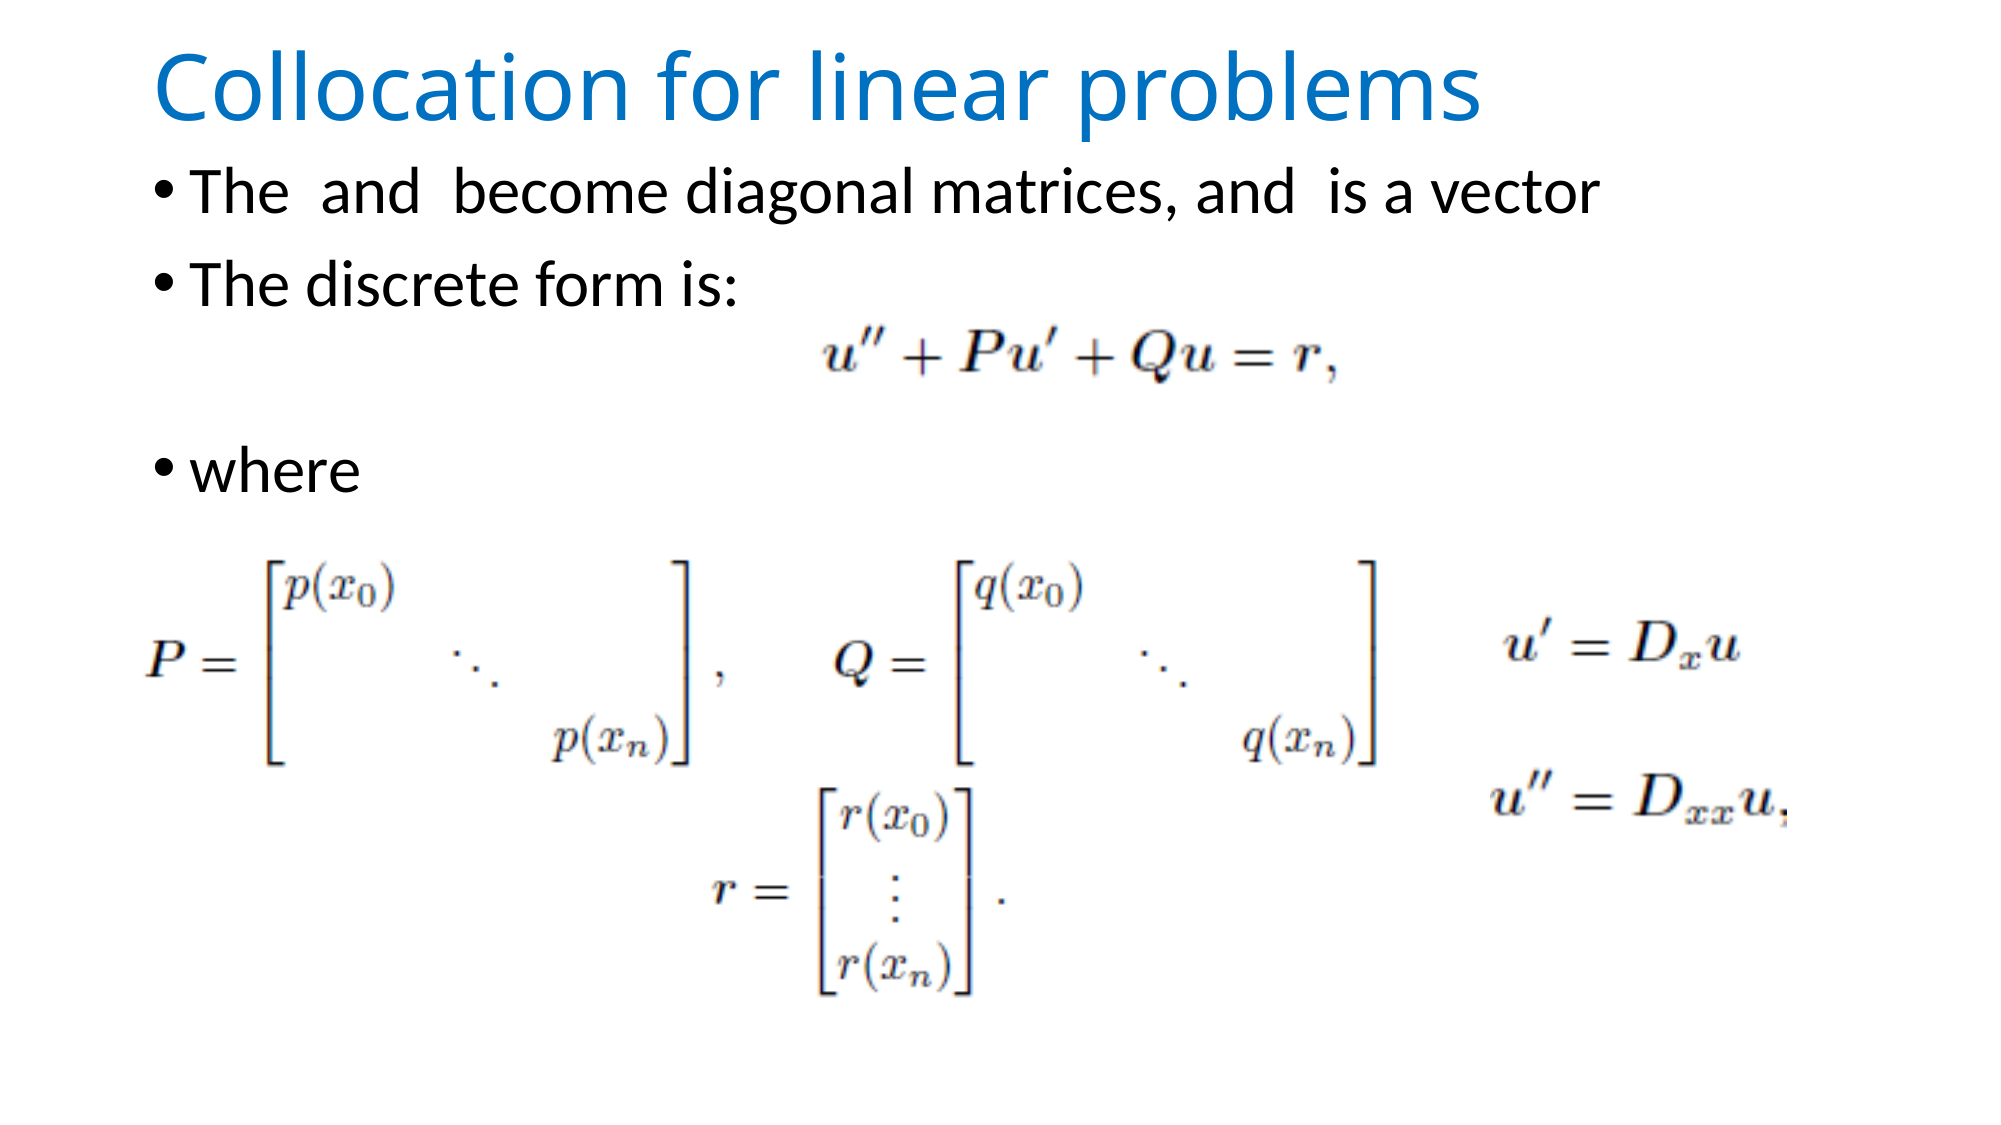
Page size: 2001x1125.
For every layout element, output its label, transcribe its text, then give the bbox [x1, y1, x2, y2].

picture [100, 538, 1395, 1035]
picture [798, 304, 1357, 420]
picture [1501, 593, 1775, 702]
picture [1490, 736, 1787, 861]
title Collocation for linear problems [137, 32, 1863, 149]
